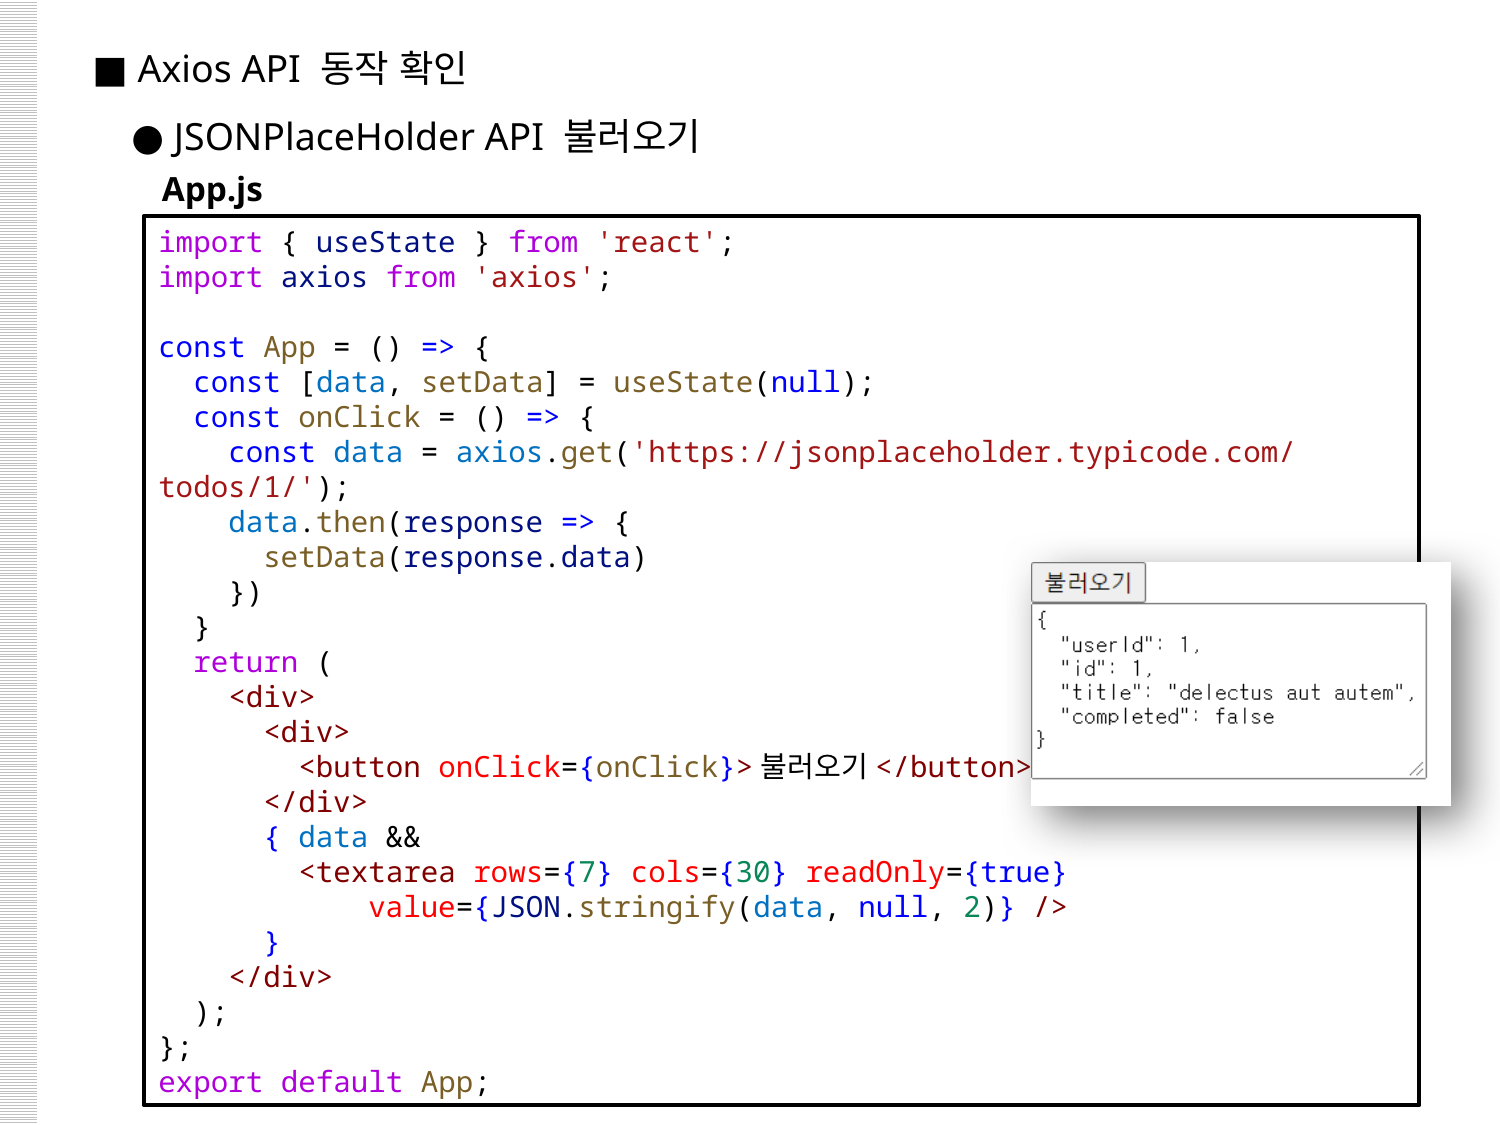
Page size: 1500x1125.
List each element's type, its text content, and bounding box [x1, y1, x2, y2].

text_box ■ Axios API 동작 확인 ● JSONPlaceHolder API 불러오기 [77, 15, 717, 166]
text_box App.js [147, 160, 278, 216]
picture [1031, 562, 1451, 807]
text_box import { useState } from 'react'; import axios from 'axios'; const App = () => { const [data, setData] = useState(null); const onClick = () => { const data = axios.get('https://jsonplaceholder.typicode.com/todos/1/'); data.then(response => { setData(response.data) }) } return ( <div> <div> <button onClick={onClick}>불러오기</button> </div> { data && <textarea rows={7} cols={30} readOnly={true} value={JSON.stringify(data, null, 2)} /> } </div> ); }; export default App; [142, 214, 1421, 1107]
